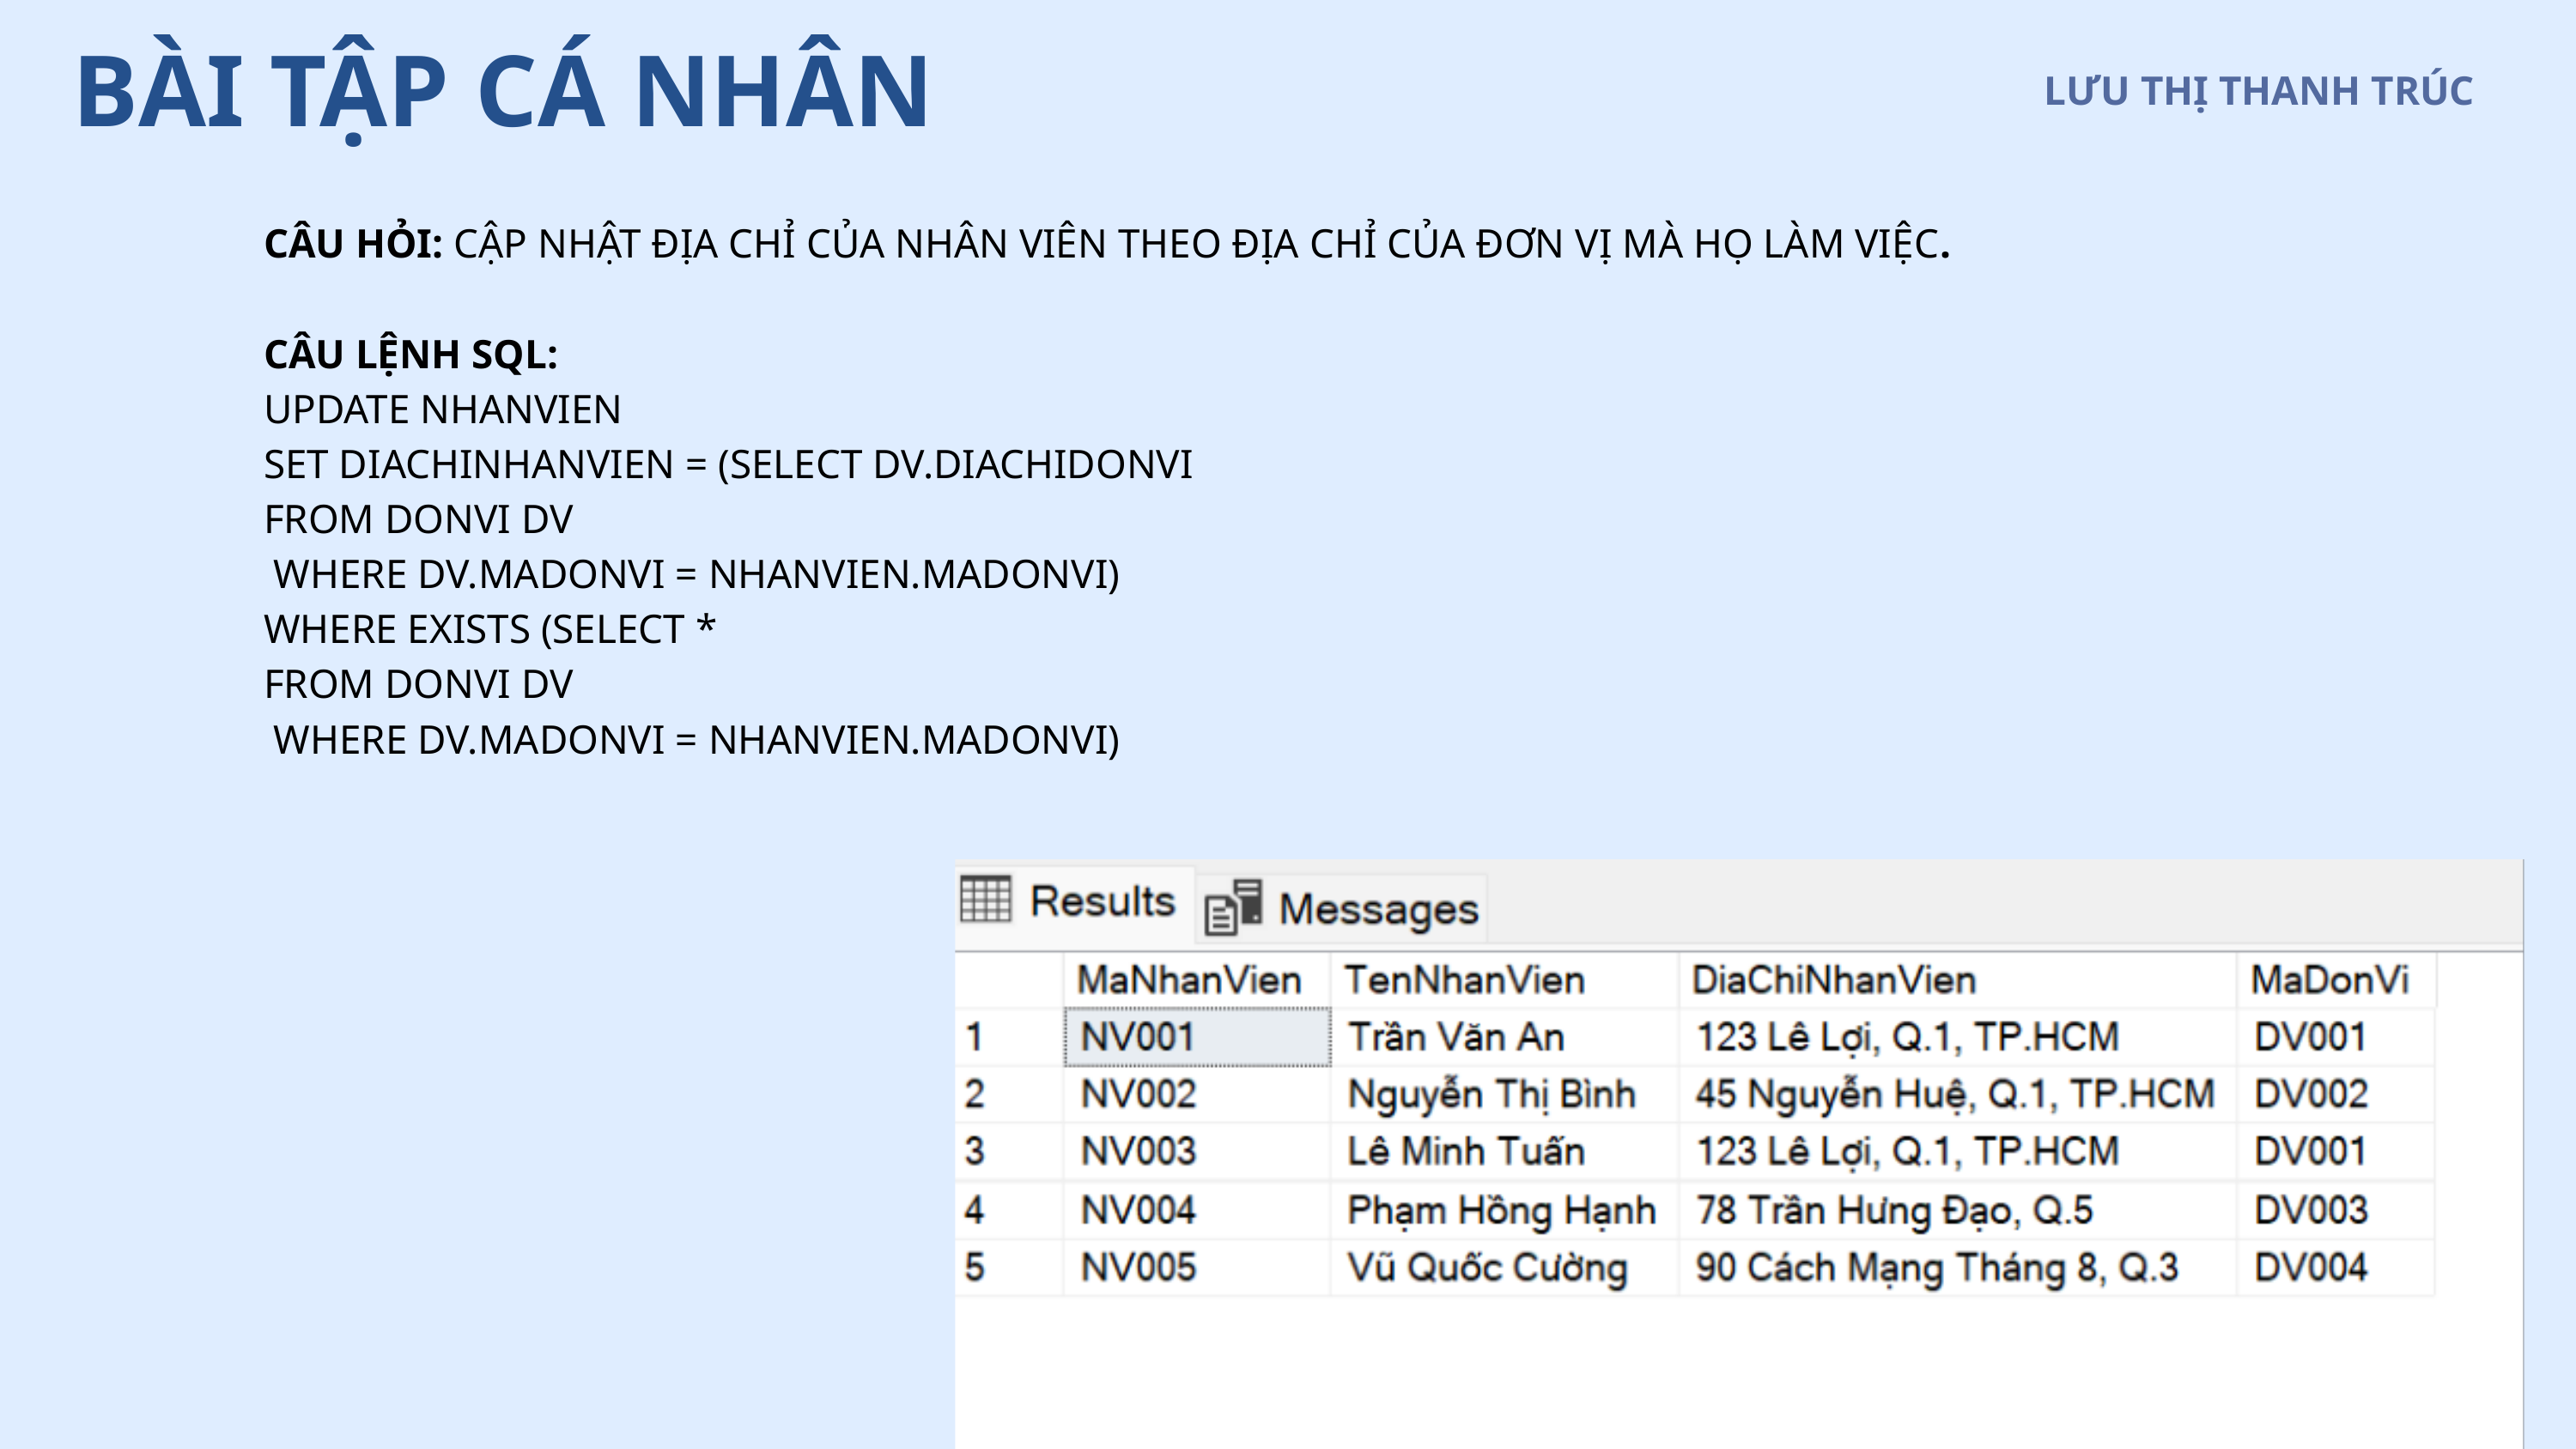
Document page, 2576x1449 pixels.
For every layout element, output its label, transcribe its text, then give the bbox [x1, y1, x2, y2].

text_box CÂU HỎI: CẬP NHẬT ĐỊA CHỈ CỦA NHÂN VIÊN THEO ĐỊA CHỈ CỦA ĐƠN VỊ MÀ HỌ LÀM VIỆC. CÂU LỆNH SQL: UPDATE NHANVIEN SET DIACHINHANVIEN = (SELECT DV.DIACHIDONVI FROM DONVI DV WHERE DV.MADONVI = NHANVIEN.MADONVI) WHERE EXISTS (SELECT * FROM DONVI DV WHERE DV.MADONVI = NHANVIEN.MADONVI) [264, 210, 2085, 762]
text_box BÀI TẬP CÁ NHÂN [46, 27, 1917, 147]
text_box [955, 859, 2526, 1449]
text_box LƯU THỊ THANH TRÚC [1943, 58, 2576, 113]
